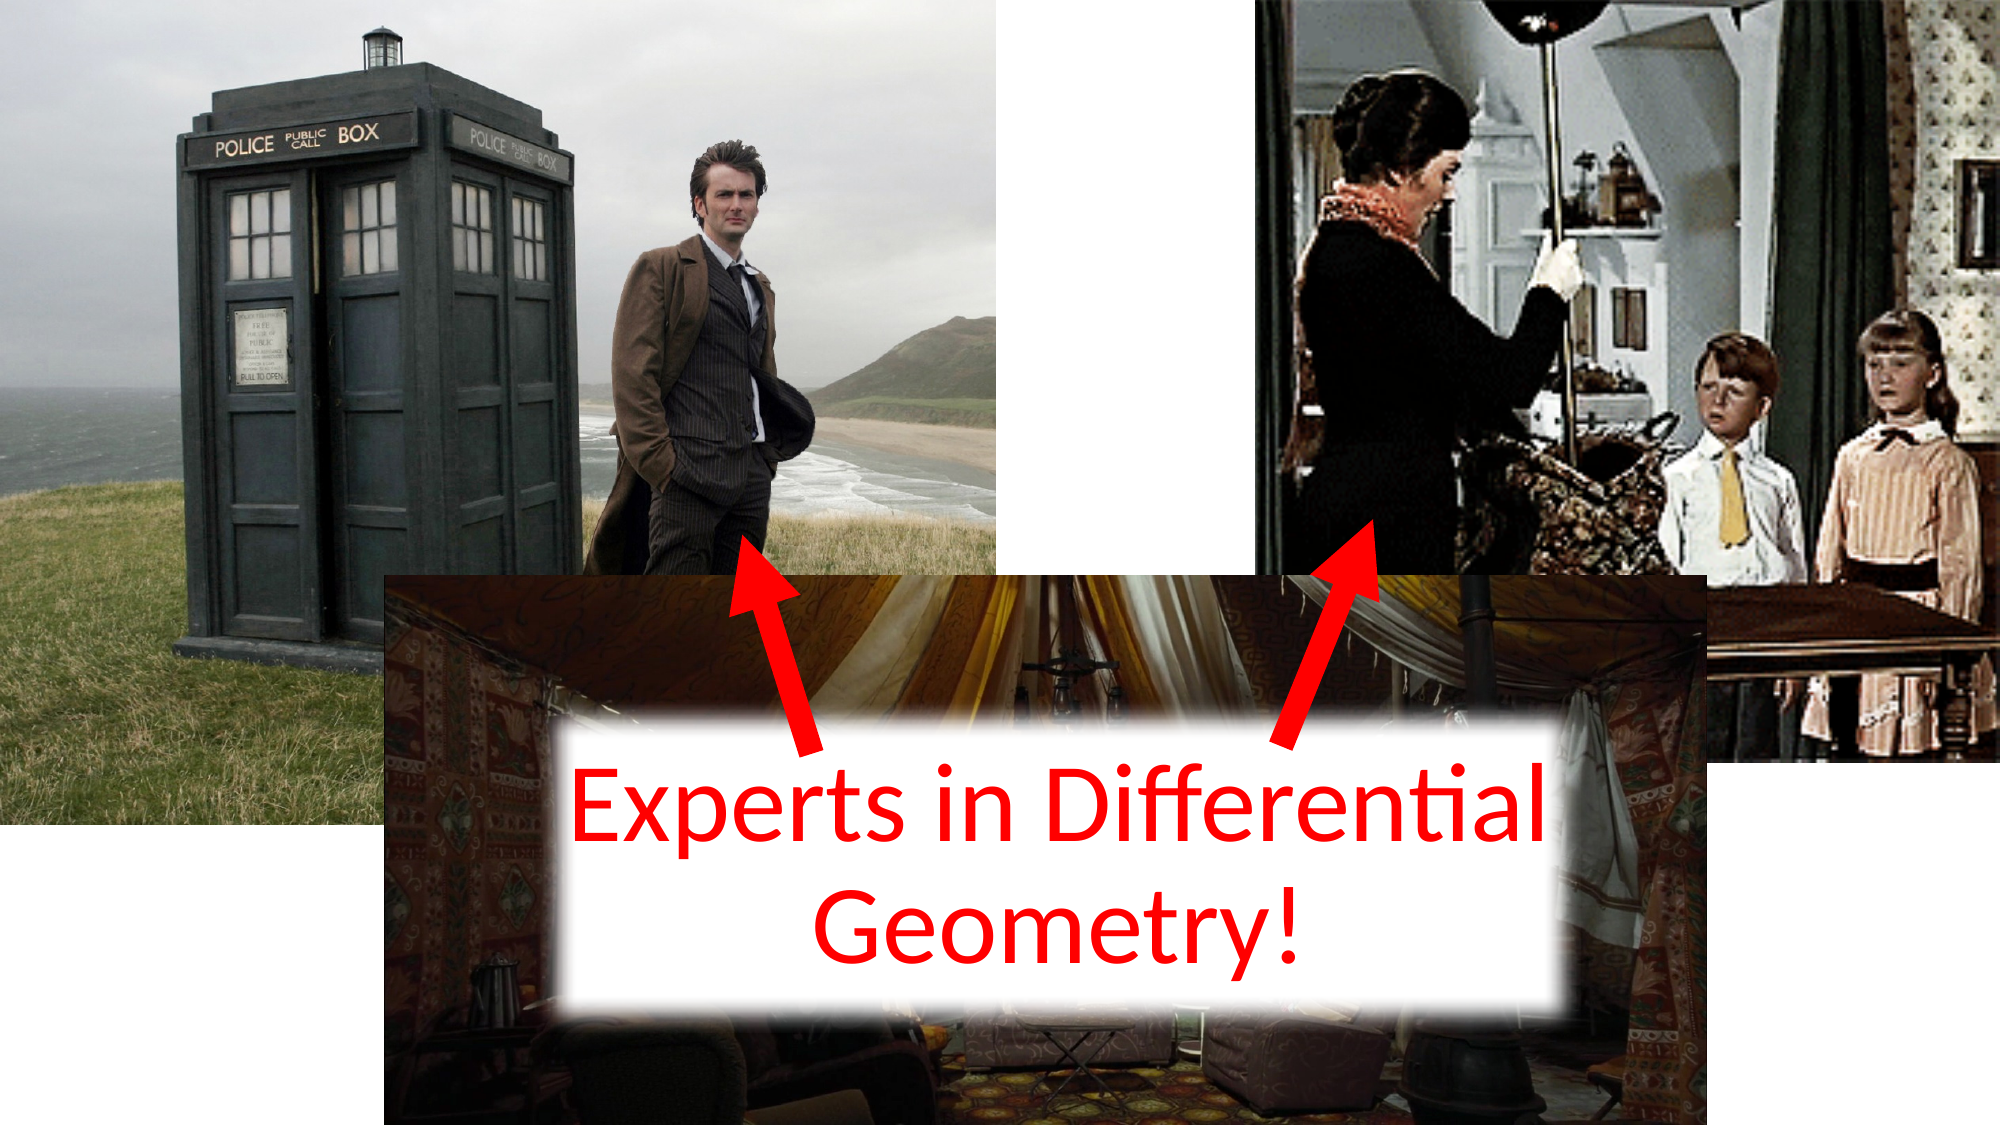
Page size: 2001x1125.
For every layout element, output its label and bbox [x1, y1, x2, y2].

text_box [537, 519, 1582, 1033]
text_box [0, 0, 2000, 1125]
